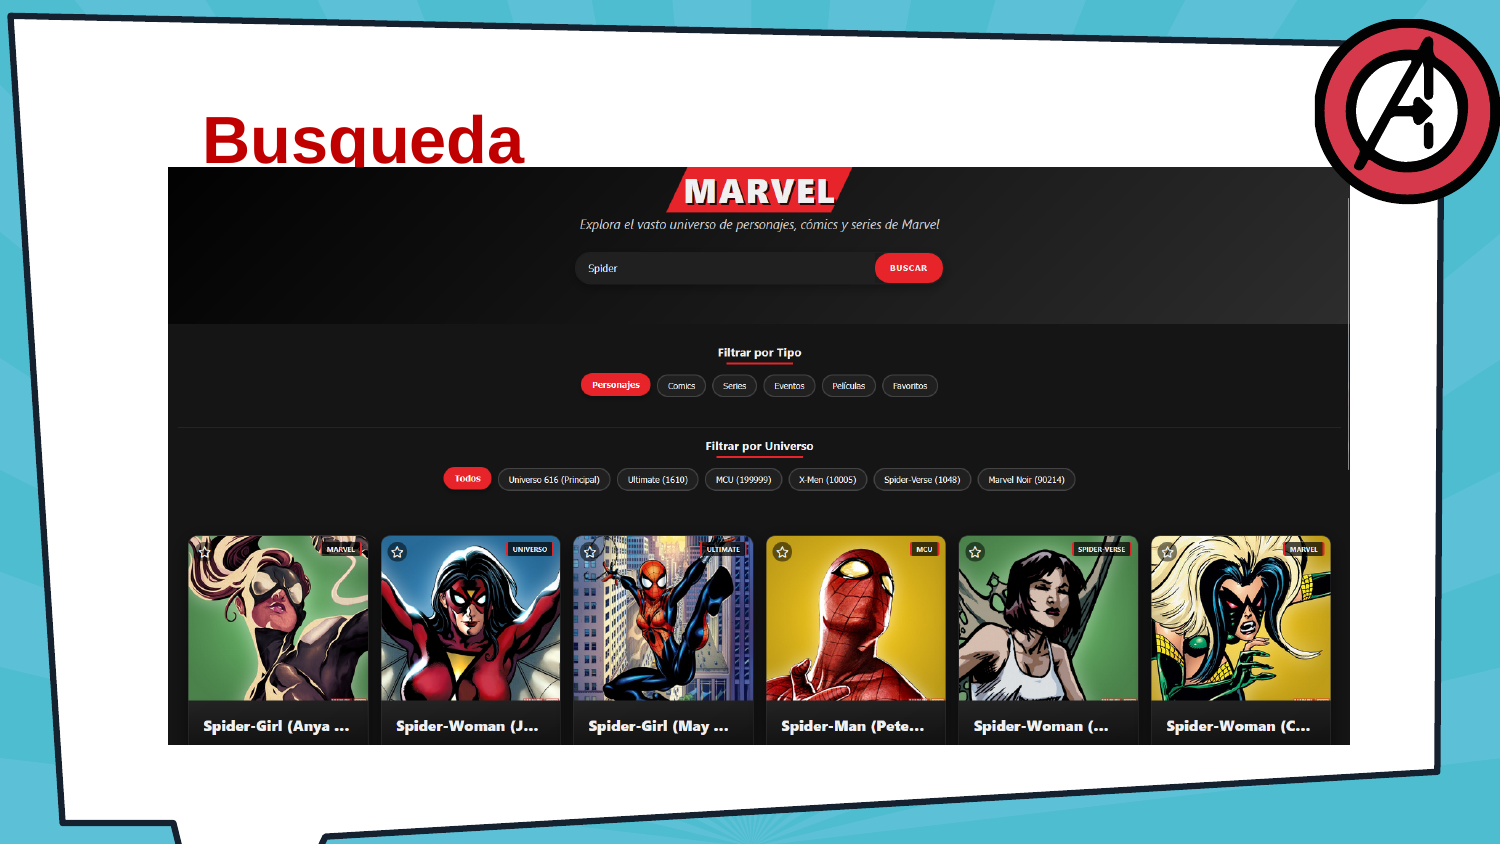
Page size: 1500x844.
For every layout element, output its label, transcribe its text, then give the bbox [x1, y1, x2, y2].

text_box [30, 213, 1441, 844]
title Busqueda [0, 82, 799, 330]
picture [167, 18, 1500, 746]
text_box [10, 15, 1309, 165]
